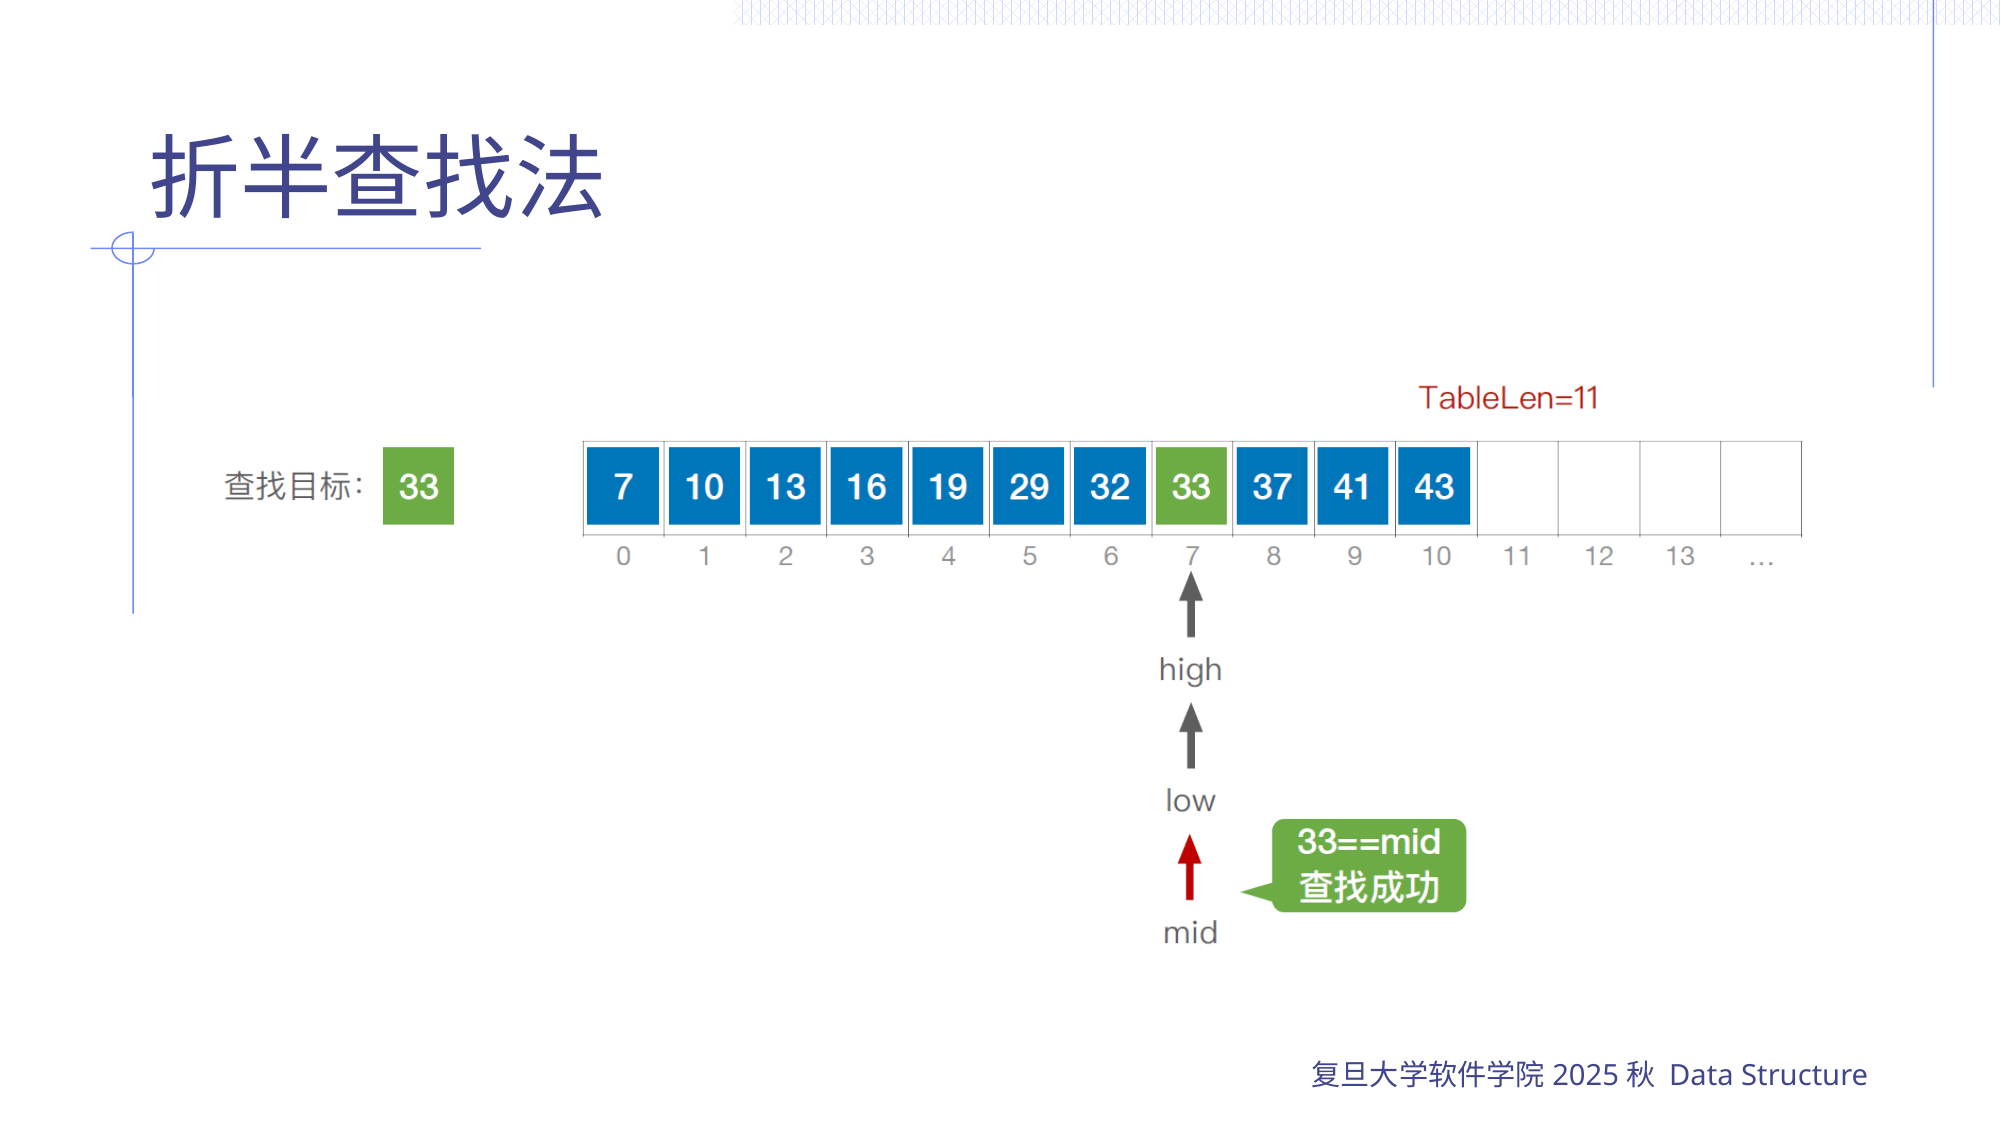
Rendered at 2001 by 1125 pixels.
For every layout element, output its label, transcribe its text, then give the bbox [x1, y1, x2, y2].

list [183, 331, 1884, 969]
title 折半查找法 [133, 50, 1834, 238]
